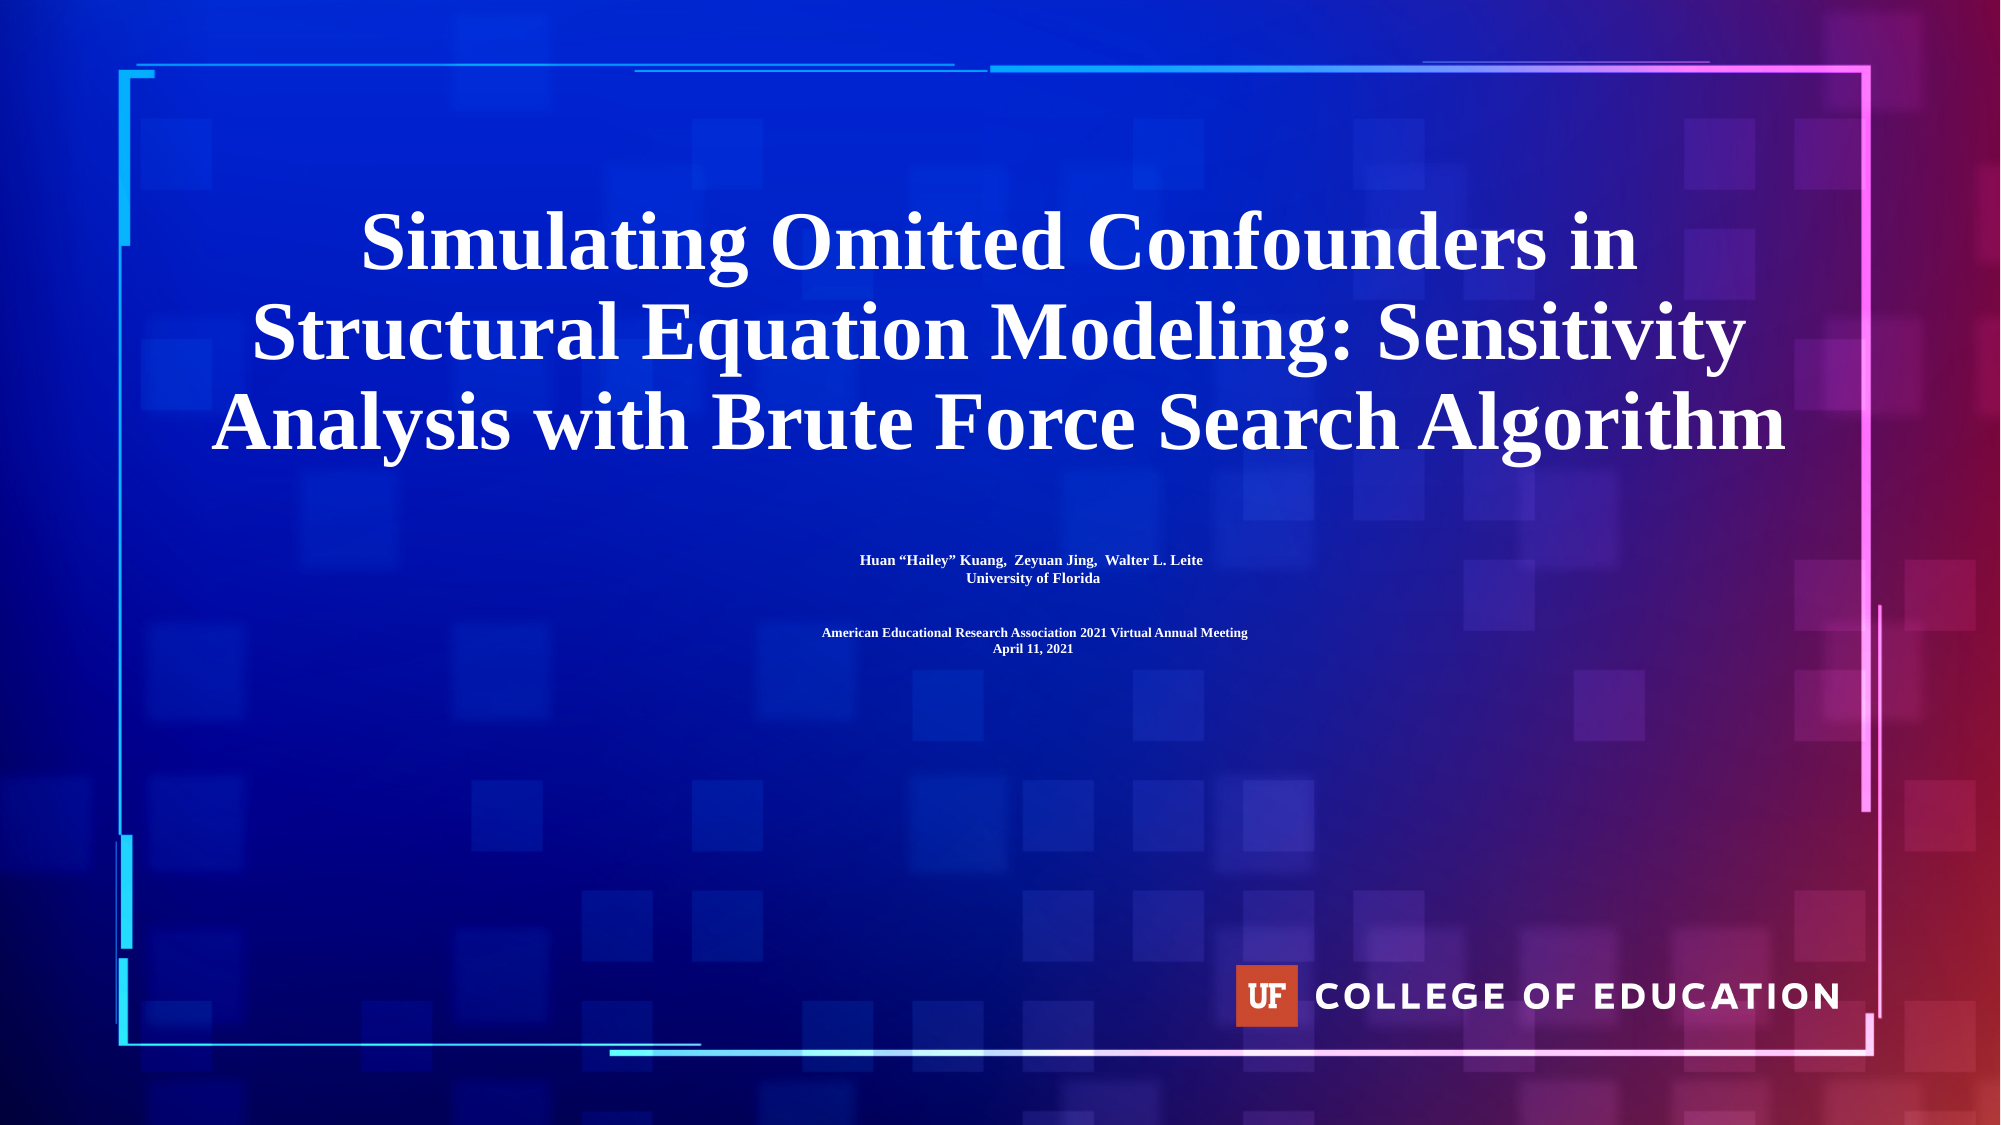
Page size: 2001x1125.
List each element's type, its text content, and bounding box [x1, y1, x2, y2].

picture [0, 0, 2001, 1125]
subtitle Huan “Hailey” Kuang, Zeyuan Jing, Walter L. Leite University of Florida American Educational Research Association 2021 Virtual Annual Meeting April 11, 2021 [317, 544, 1750, 665]
title Simulating Omitted Confounders in Structural Equation Modeling: Sensitivity Analysis with Brute Force Search Algorithm [183, 193, 1817, 476]
